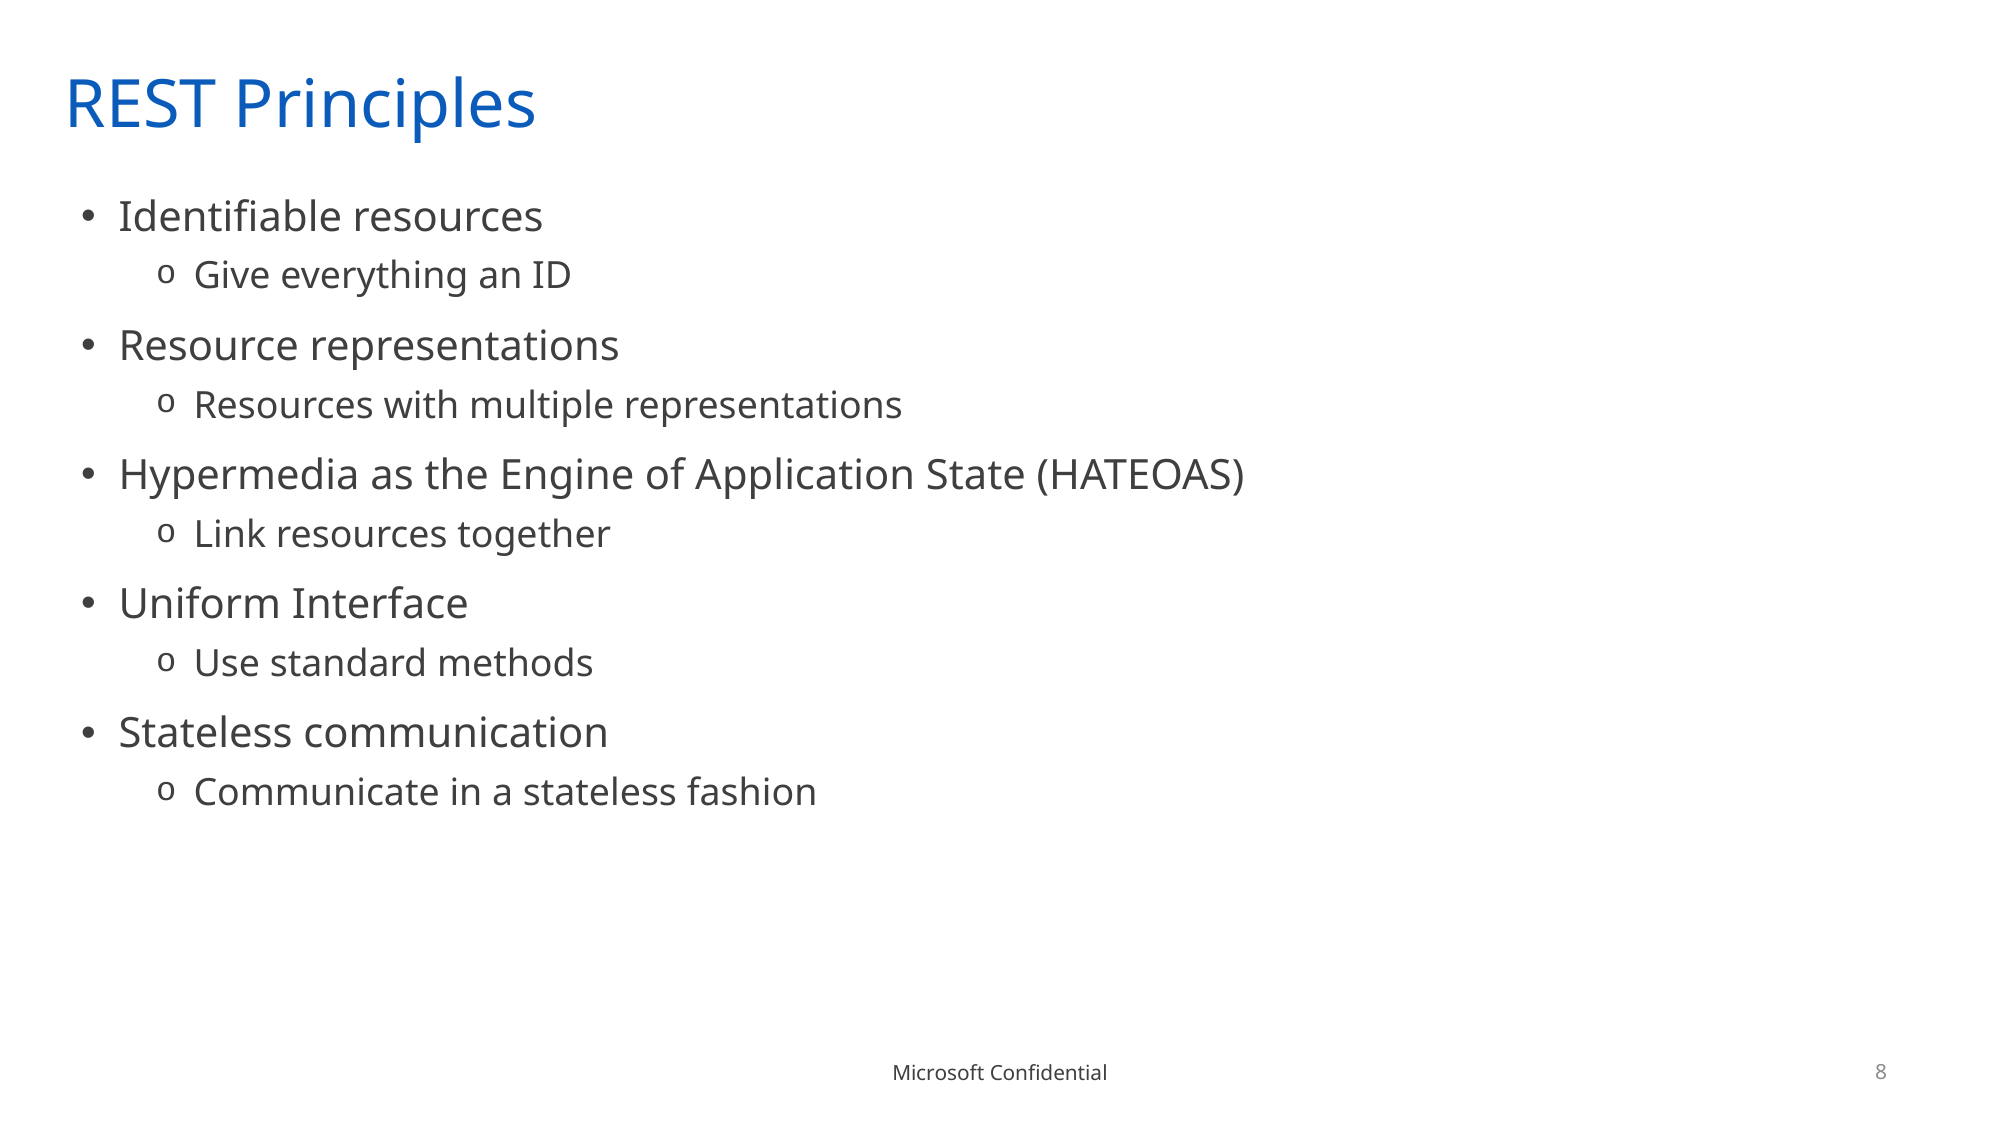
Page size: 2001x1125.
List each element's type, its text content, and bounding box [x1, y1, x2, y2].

title REST Principles [49, 49, 1899, 162]
list Identifiable resources Give everything an ID Resource representations Resources with multiple representations Hypermedia as the Engine of Application State (HATEOAS) Link resources together Uniform Interface Use standard methods Stateless communication Communicate in a stateless fashion [66, 187, 1899, 1001]
slide_number 8 [1451, 1042, 1902, 1103]
